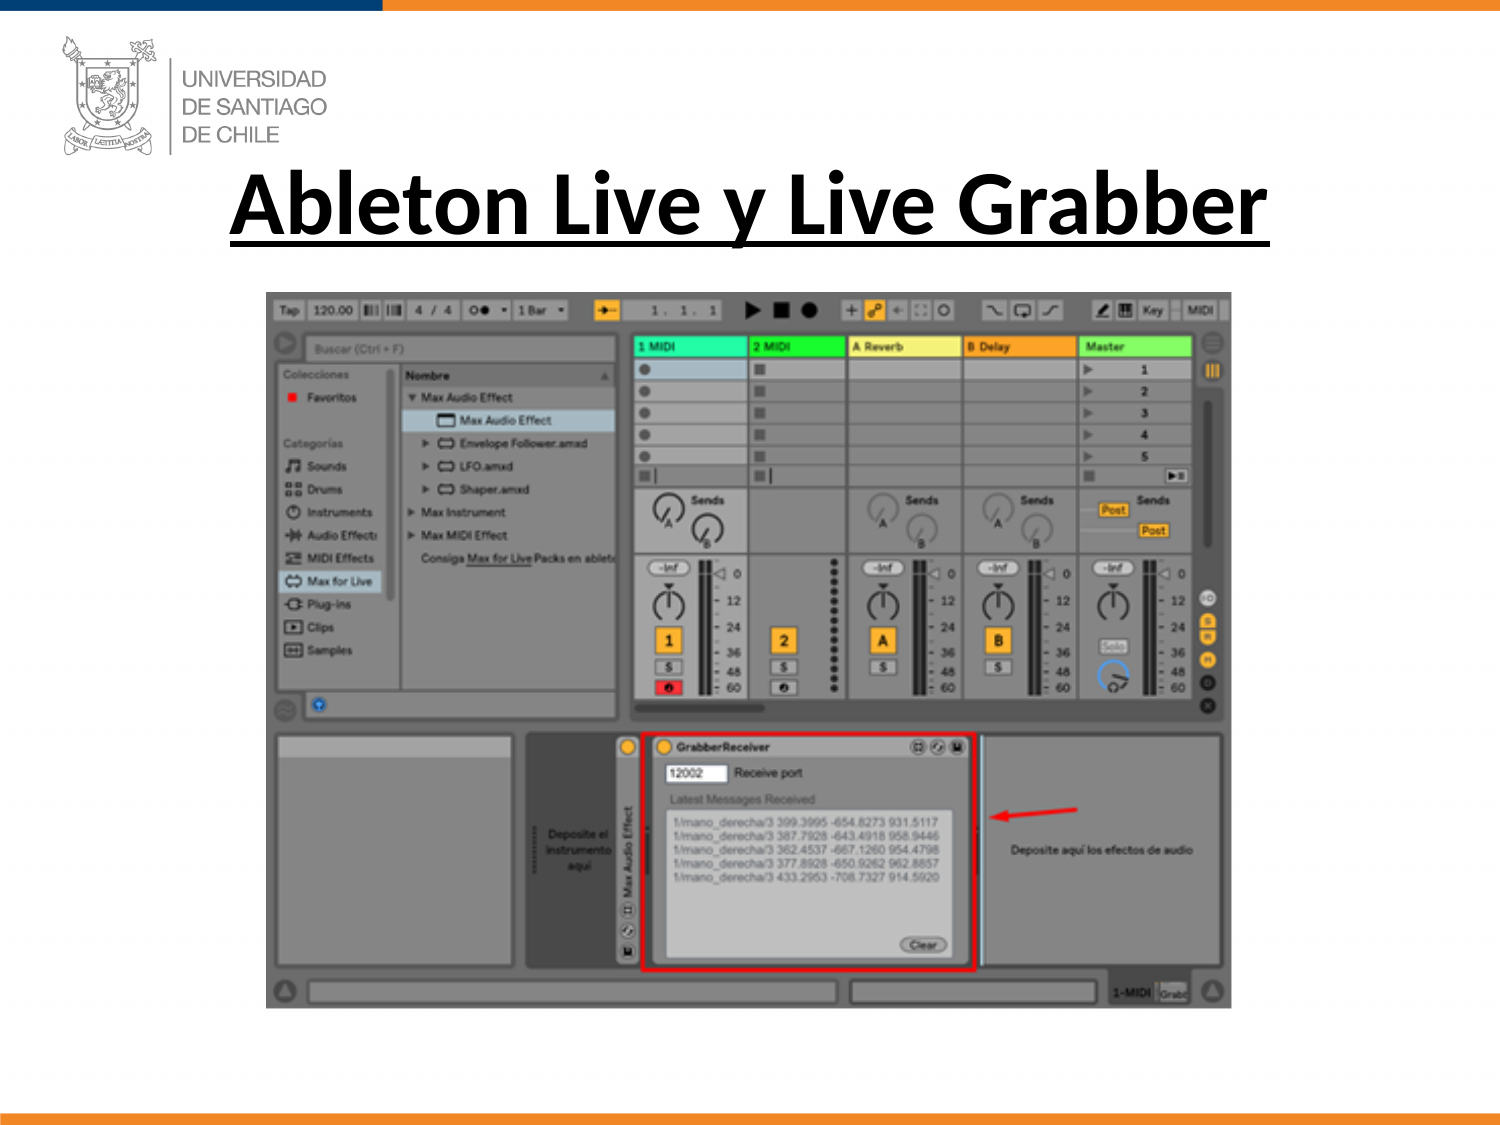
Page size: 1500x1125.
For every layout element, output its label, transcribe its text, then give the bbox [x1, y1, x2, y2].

picture [0, 0, 1500, 1125]
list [266, 291, 1234, 1011]
title Ableton Live y Live Grabber [75, 104, 1425, 293]
